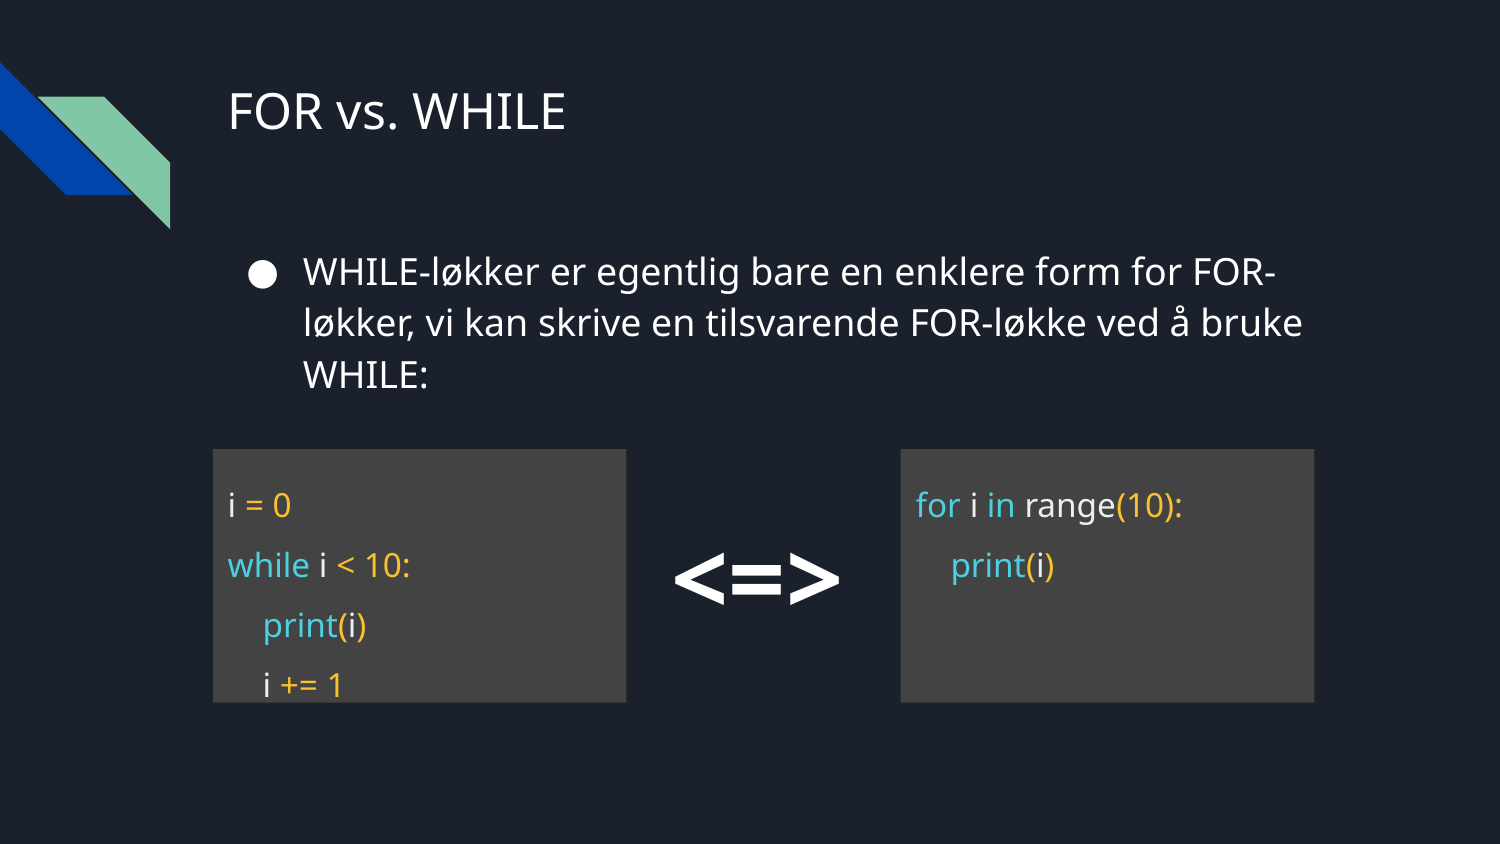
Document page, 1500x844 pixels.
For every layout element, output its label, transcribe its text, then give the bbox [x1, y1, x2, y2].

text_box for i in range(10): print(i) [900, 449, 1315, 703]
text_box <=> [656, 523, 871, 628]
title FOR vs. WHILE [212, 64, 1368, 215]
text_box i = 0 while i < 10: print(i) i += 1 [212, 449, 627, 703]
list WHILE-løkker er egentlig bare en enklere form for FOR-løkker, vi kan skrive en tilsvarende FOR-løkke ved å bruke WHILE: [212, 226, 1368, 367]
